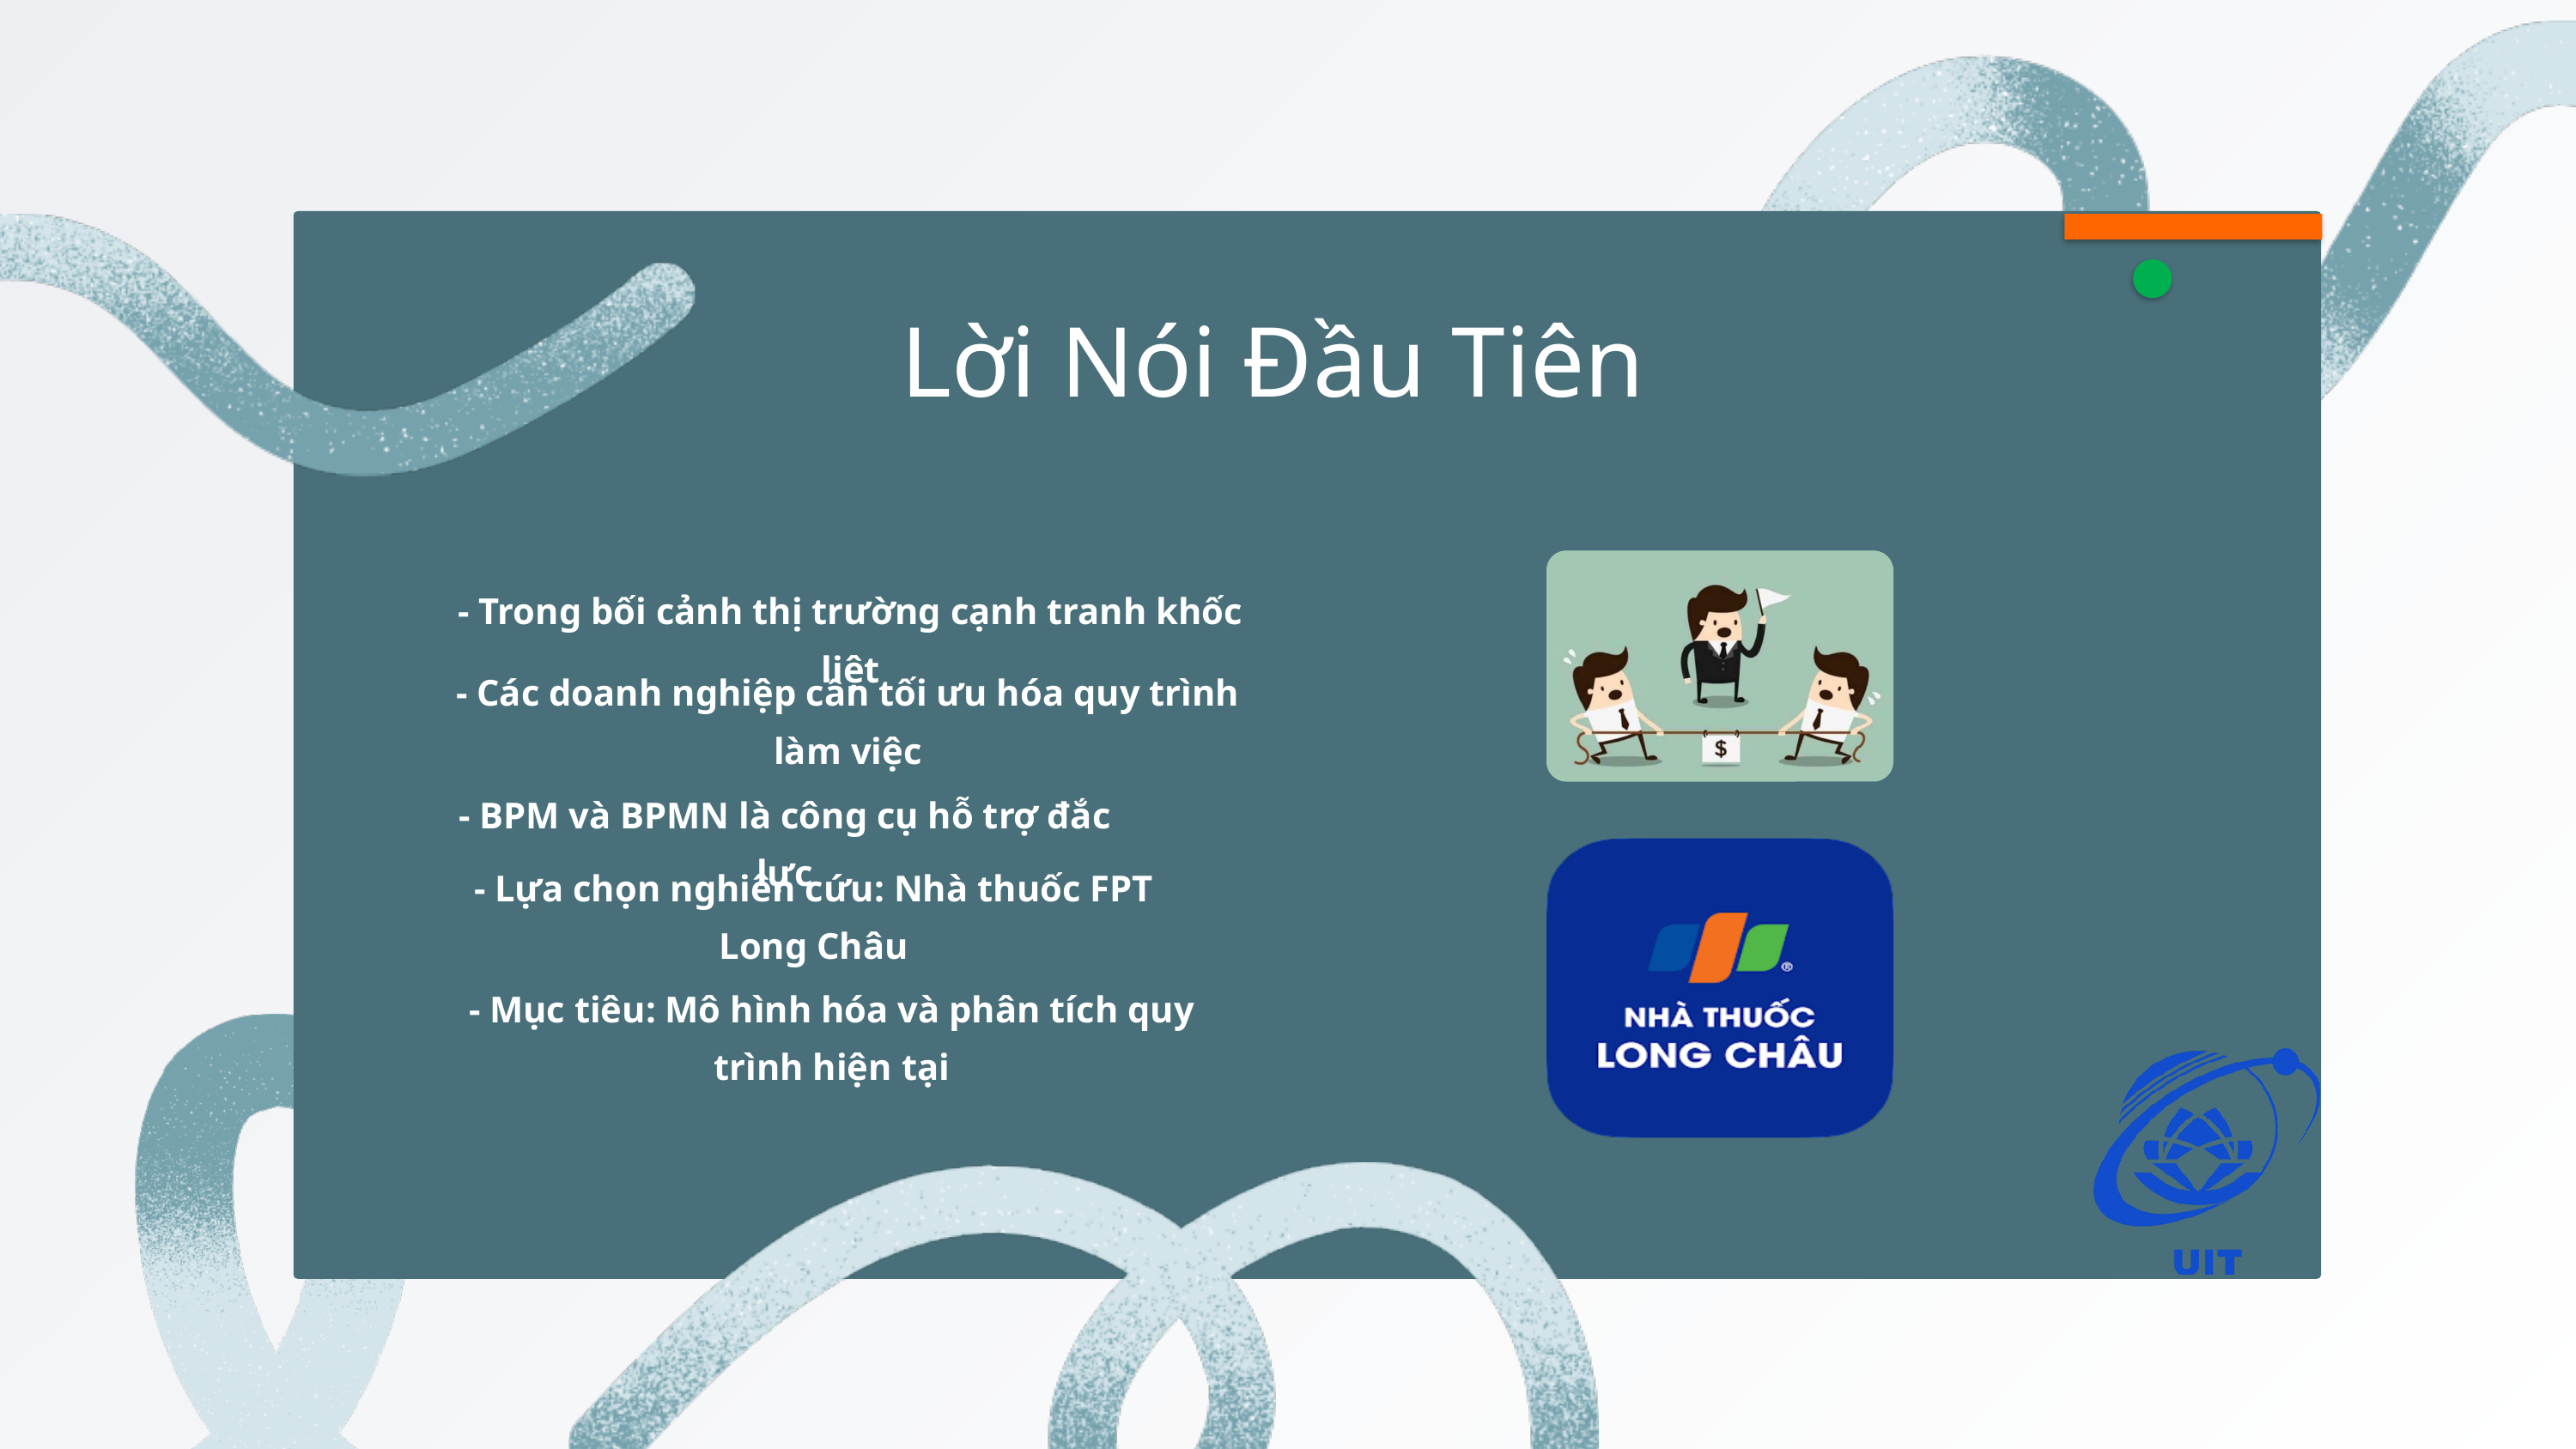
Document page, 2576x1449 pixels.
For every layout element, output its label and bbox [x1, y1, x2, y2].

text_box [293, 210, 2322, 1280]
picture [2093, 1048, 2320, 1275]
text_box [568, 1284, 1600, 1449]
text_box [93, 1014, 455, 1449]
picture [1546, 838, 1894, 1138]
text_box [0, 214, 289, 476]
text_box [1709, 21, 2576, 449]
picture [1546, 550, 1894, 782]
